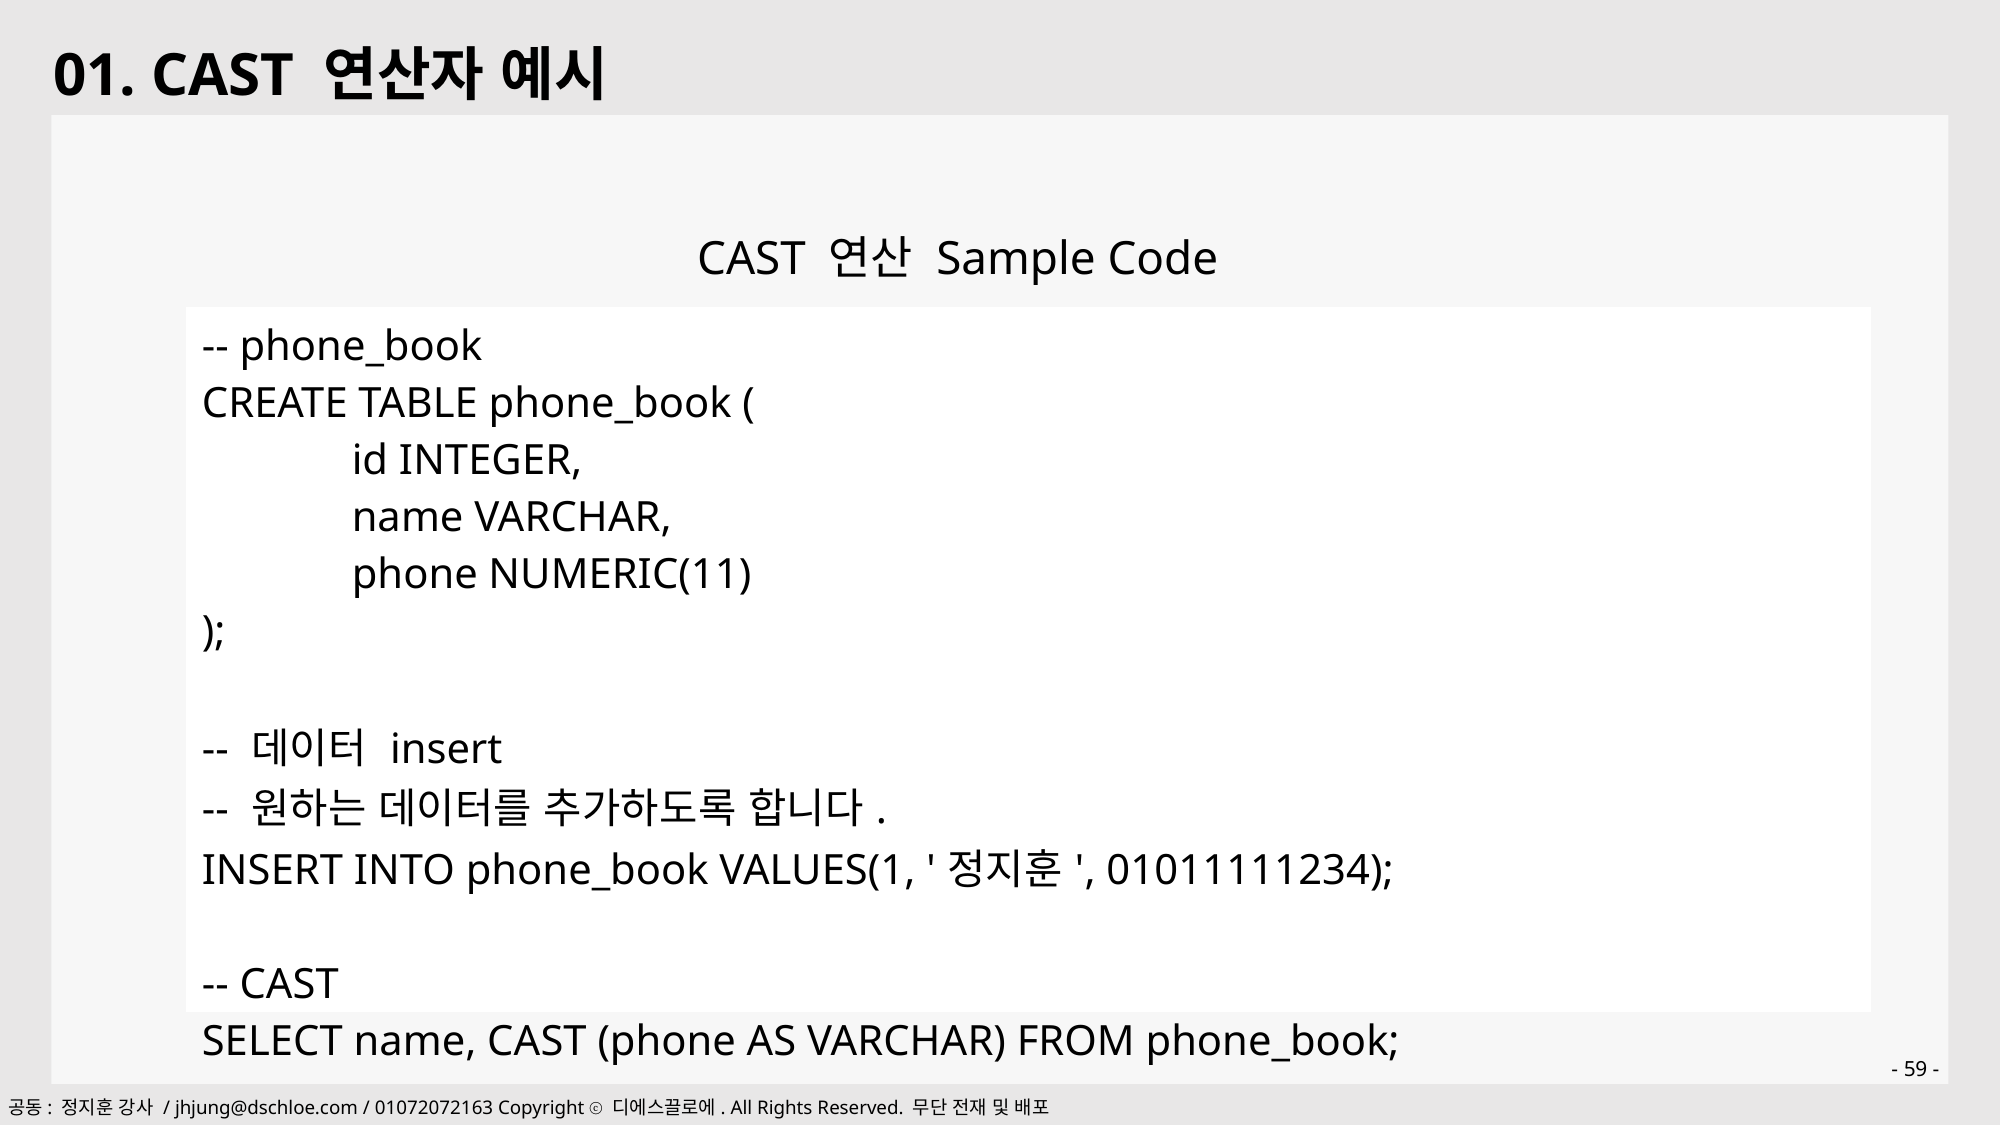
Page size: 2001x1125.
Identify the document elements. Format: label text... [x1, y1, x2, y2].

table_header -- phone_book CREATE TABLE phone_book ( id INTEGER, name VARCHAR, phone NUMERIC(11) ); -- 데이터 insert -- 원하는 데이터를 추가하도록 합니다. INSERT INTO phone_book VALUES(1, '정지훈', 01011111234); -- CAST SELECT name, CAST (phone AS VARCHAR) FROM phone_book; [188, 309, 1869, 1006]
slide_number - 59 - [1504, 1039, 1955, 1100]
text_box 01. CAST 연산자 예시 [38, 30, 623, 115]
text_box CAST 연산 Sample Code [682, 221, 1234, 291]
